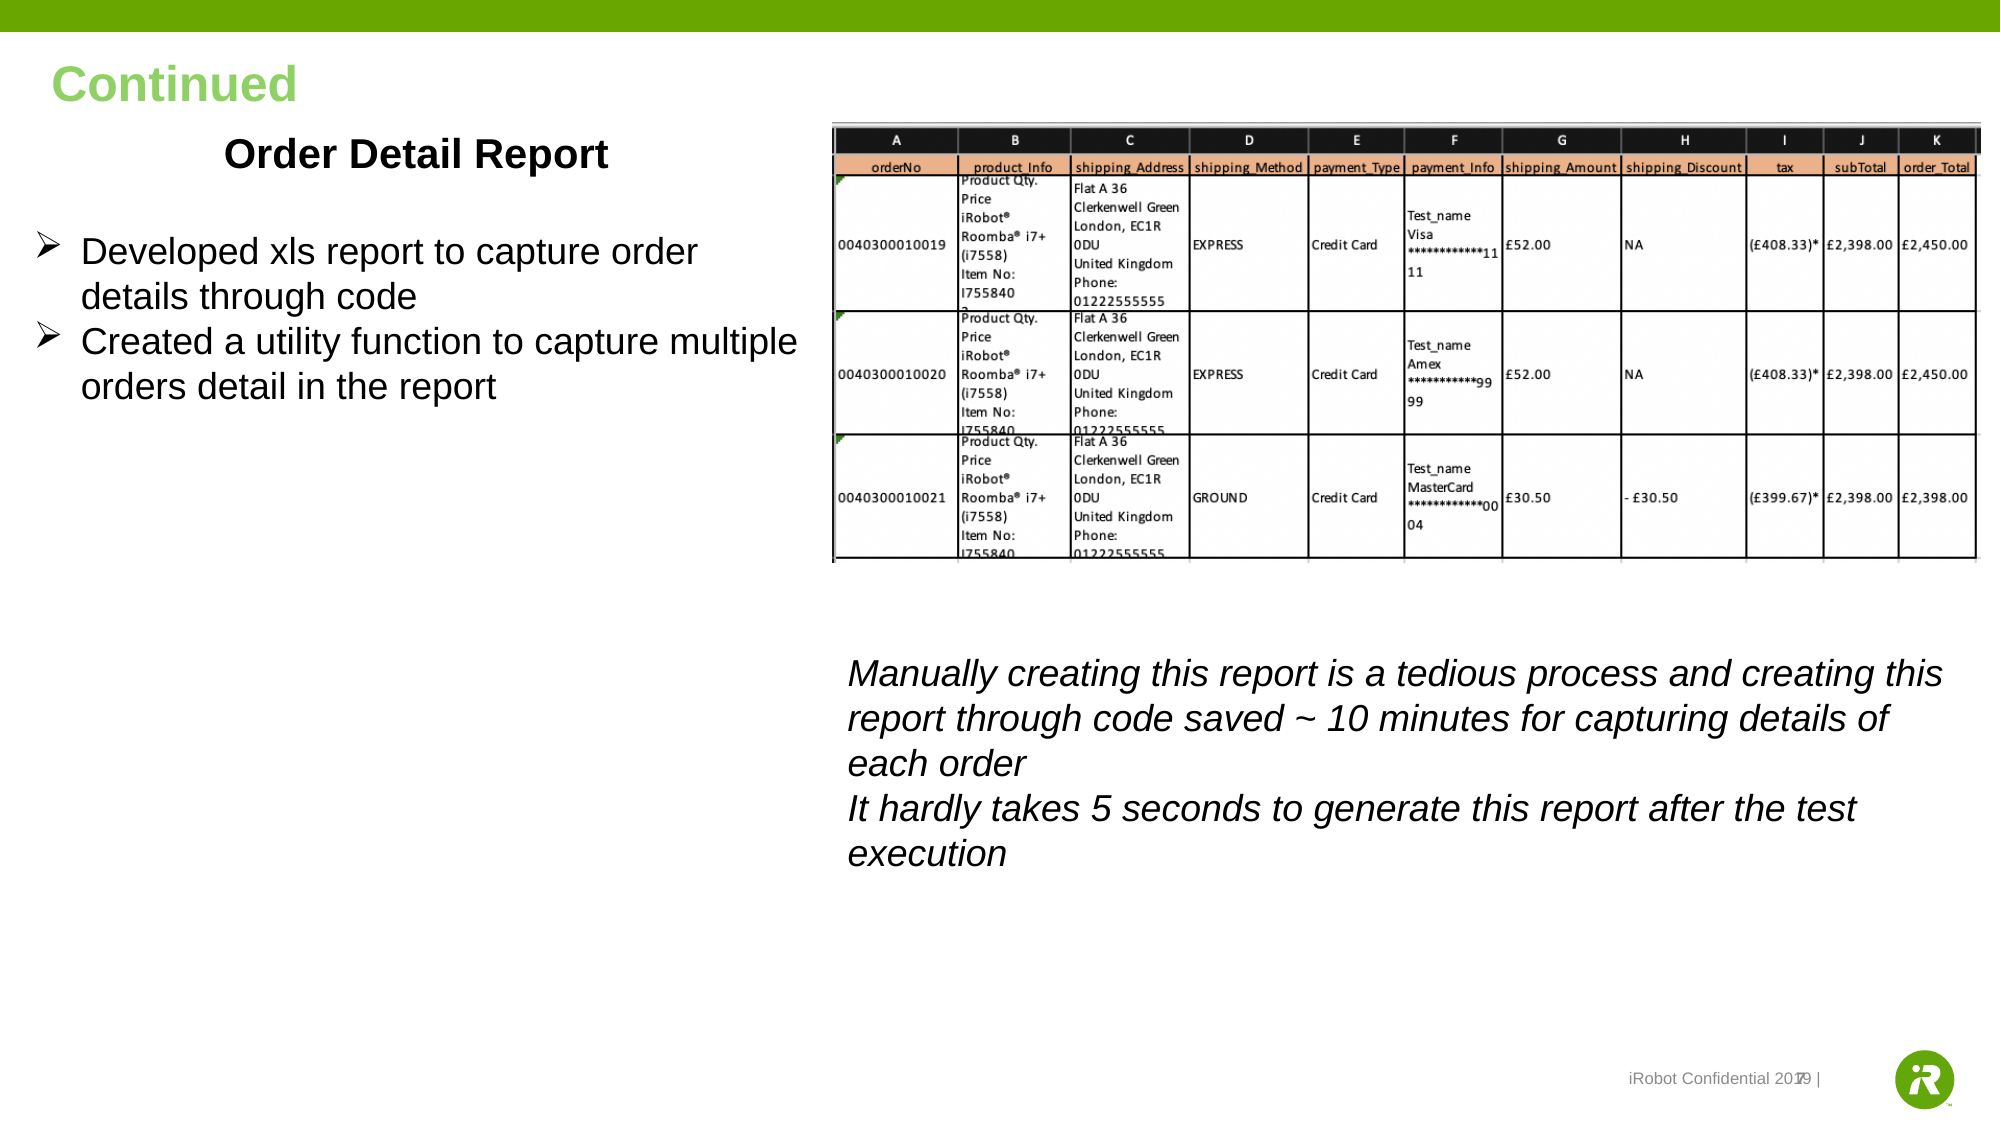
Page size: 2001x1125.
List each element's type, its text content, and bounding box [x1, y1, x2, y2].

text_box Order Detail Report Developed xls report to capture order details through code Created a utility function to capture multiple orders detail in the report [19, 119, 814, 415]
picture [832, 122, 1981, 563]
text_box Manually creating this report is a tedious process and creating this report through code saved ~ 10 minutes for capturing details of each order It hardly takes 5 seconds to generate this report after the test execution [832, 641, 1960, 882]
text_box Continued [36, 44, 364, 119]
